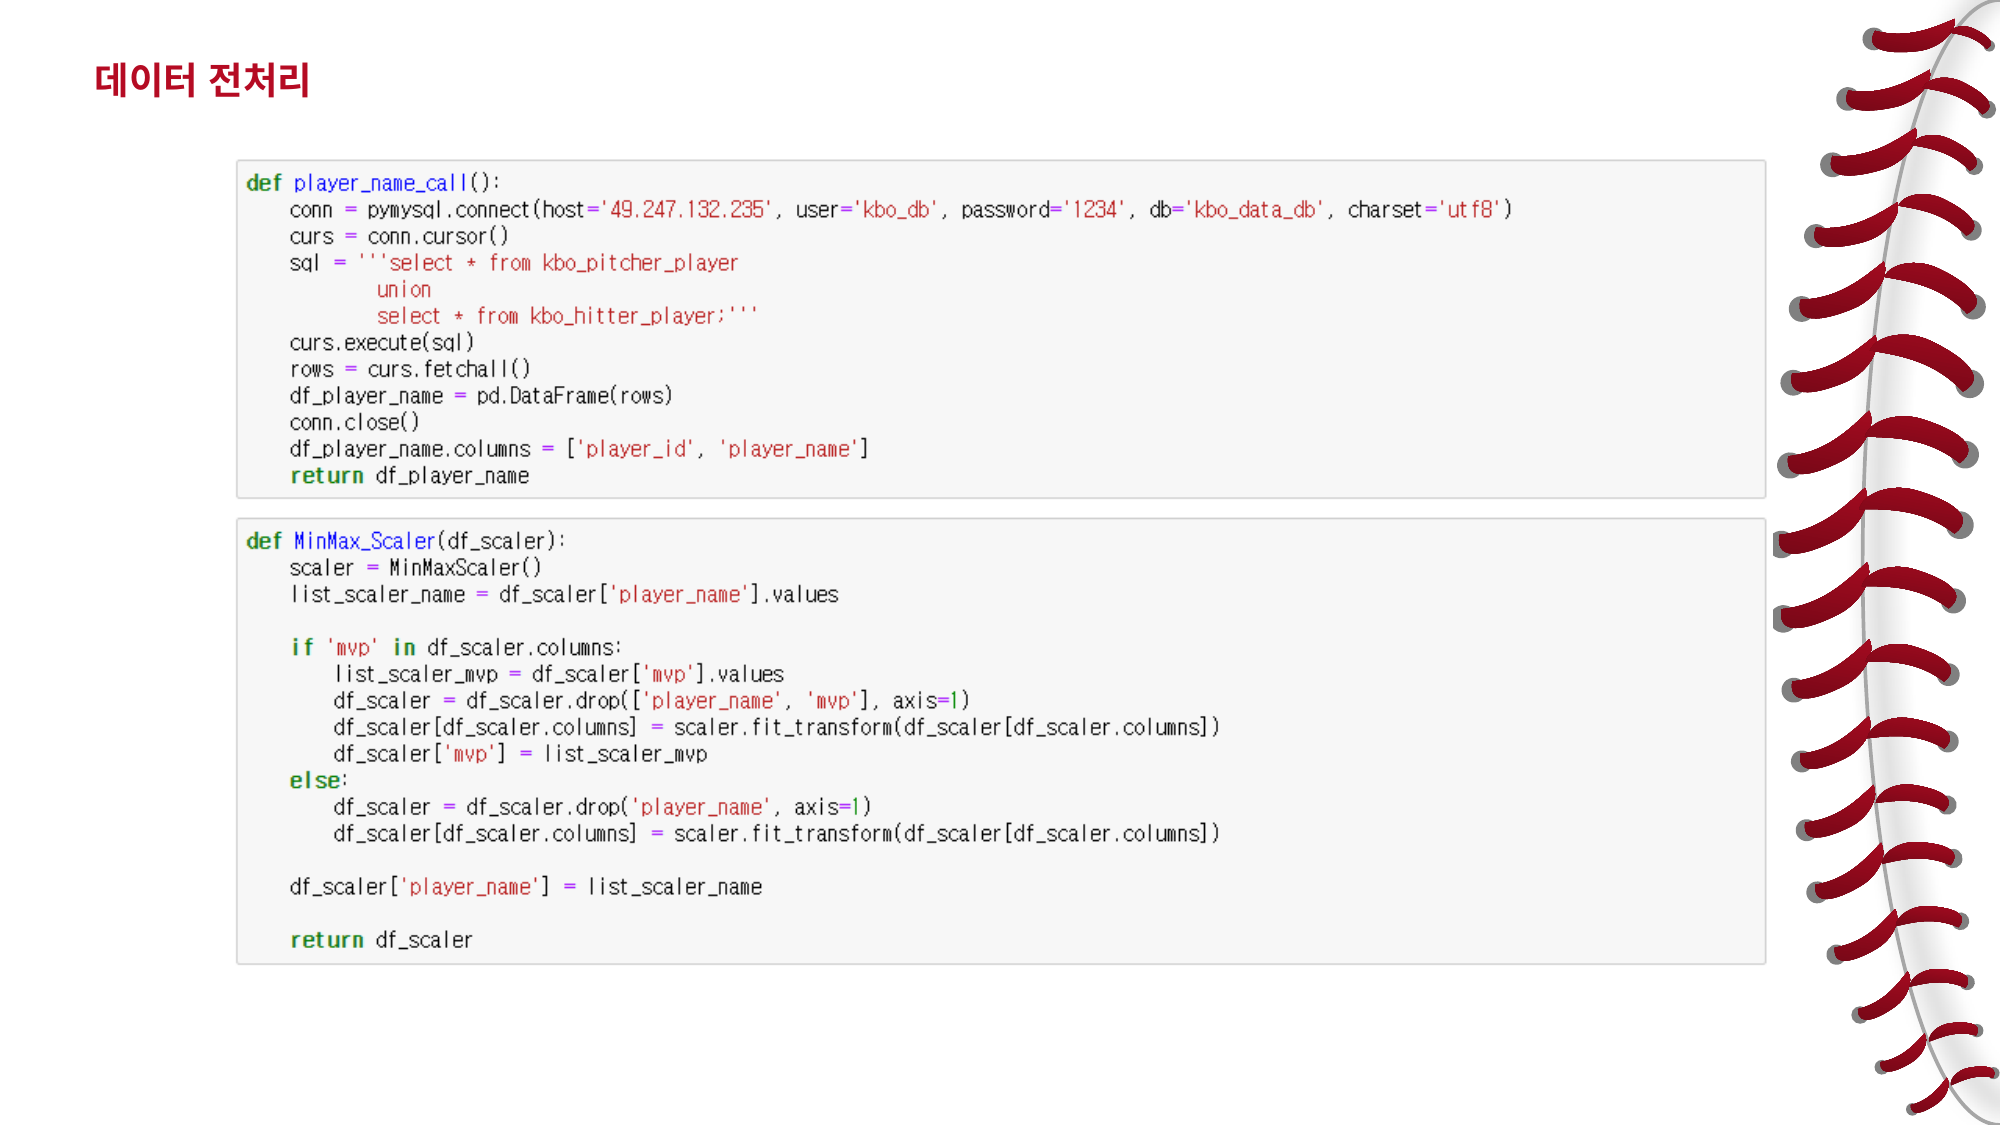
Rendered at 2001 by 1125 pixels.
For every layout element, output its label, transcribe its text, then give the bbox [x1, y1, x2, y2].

picture [227, 152, 1773, 973]
text_box 데이터 전처리 [80, 49, 732, 110]
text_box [1769, 0, 2000, 1125]
